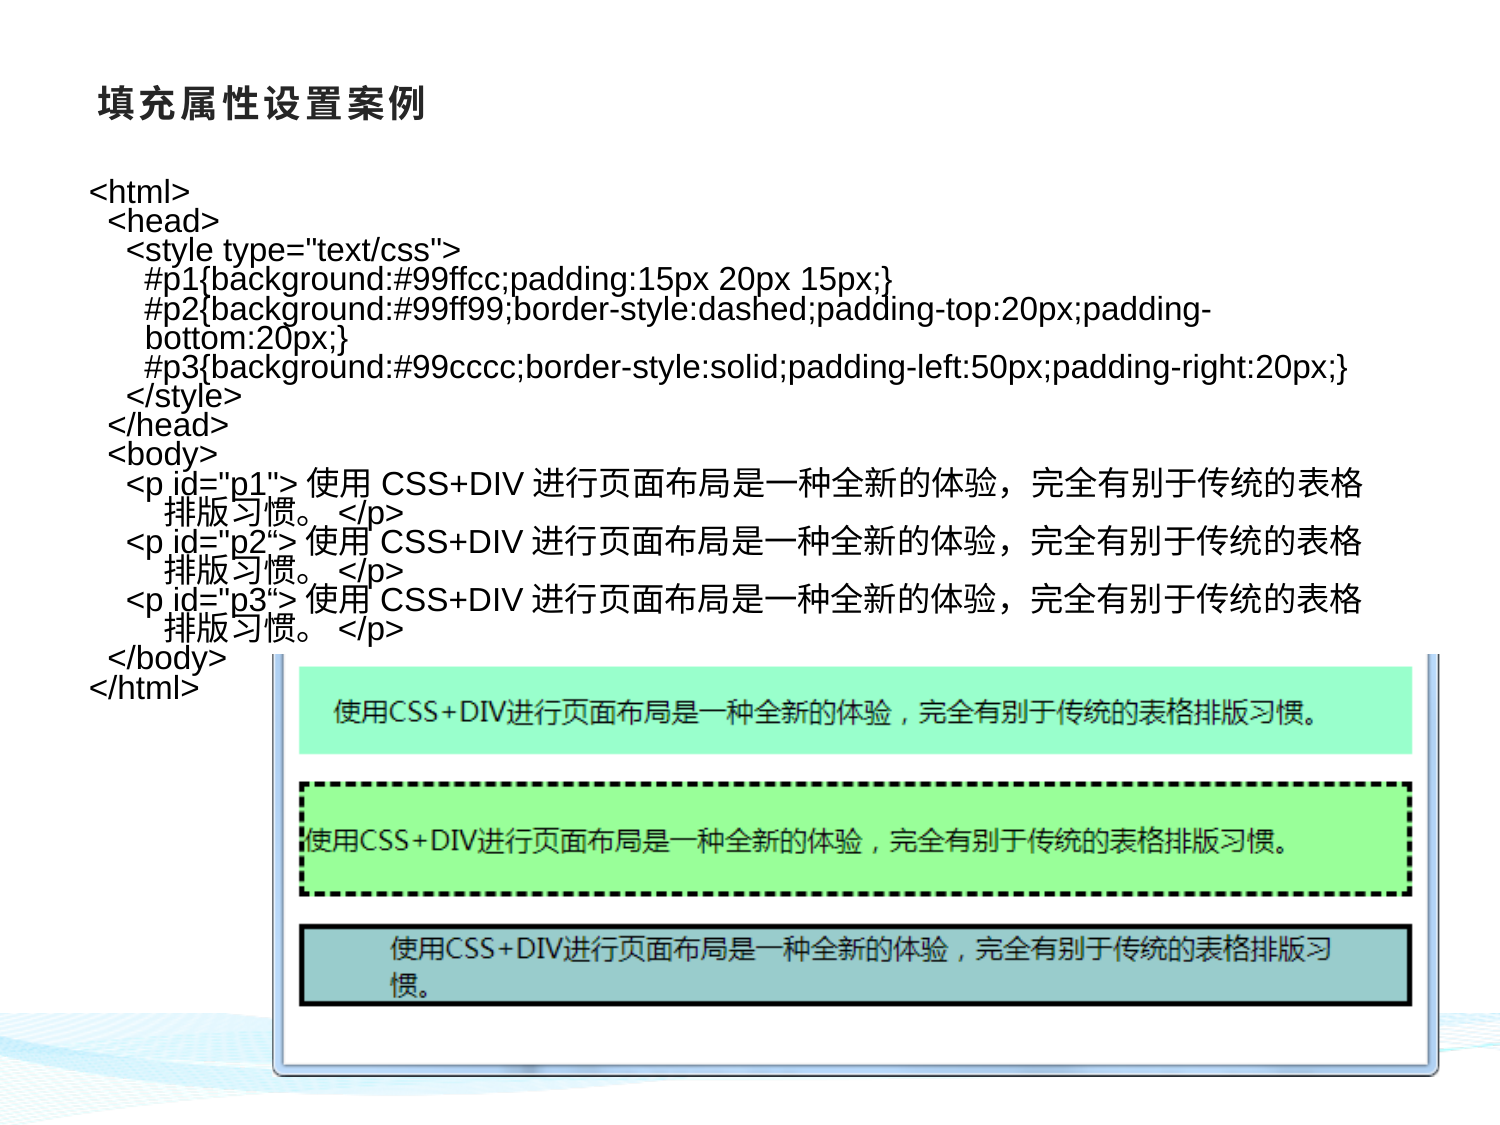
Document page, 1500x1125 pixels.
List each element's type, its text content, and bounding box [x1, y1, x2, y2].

text_box <html> <head> <style type="text/css"> #p1{background:#99ffcc;padding:15px 20px 15px;} #p2{background:#99ff99;border-style:dashed;padding-top:20px;padding-bottom:20px;} #p3{background:#99cccc;border-style:solid;padding-left:50px;padding-right:20px;} </style> </head> <body> <p id="p1">使用CSS+DIV进行页面布局是一种全新的体验，完全有别于传统的表格排版习惯。</p> <p id="p2“>使用CSS+DIV进行页面布局是一种全新的体验，完全有别于传统的表格排版习惯。</p> <p id="p3“>使用CSS+DIV进行页面布局是一种全新的体验，完全有别于传统的表格排版习惯。</p> </body> </html> [73, 173, 1407, 714]
picture [0, 654, 1500, 1125]
title 填充属性设置案例 [82, 72, 1418, 146]
